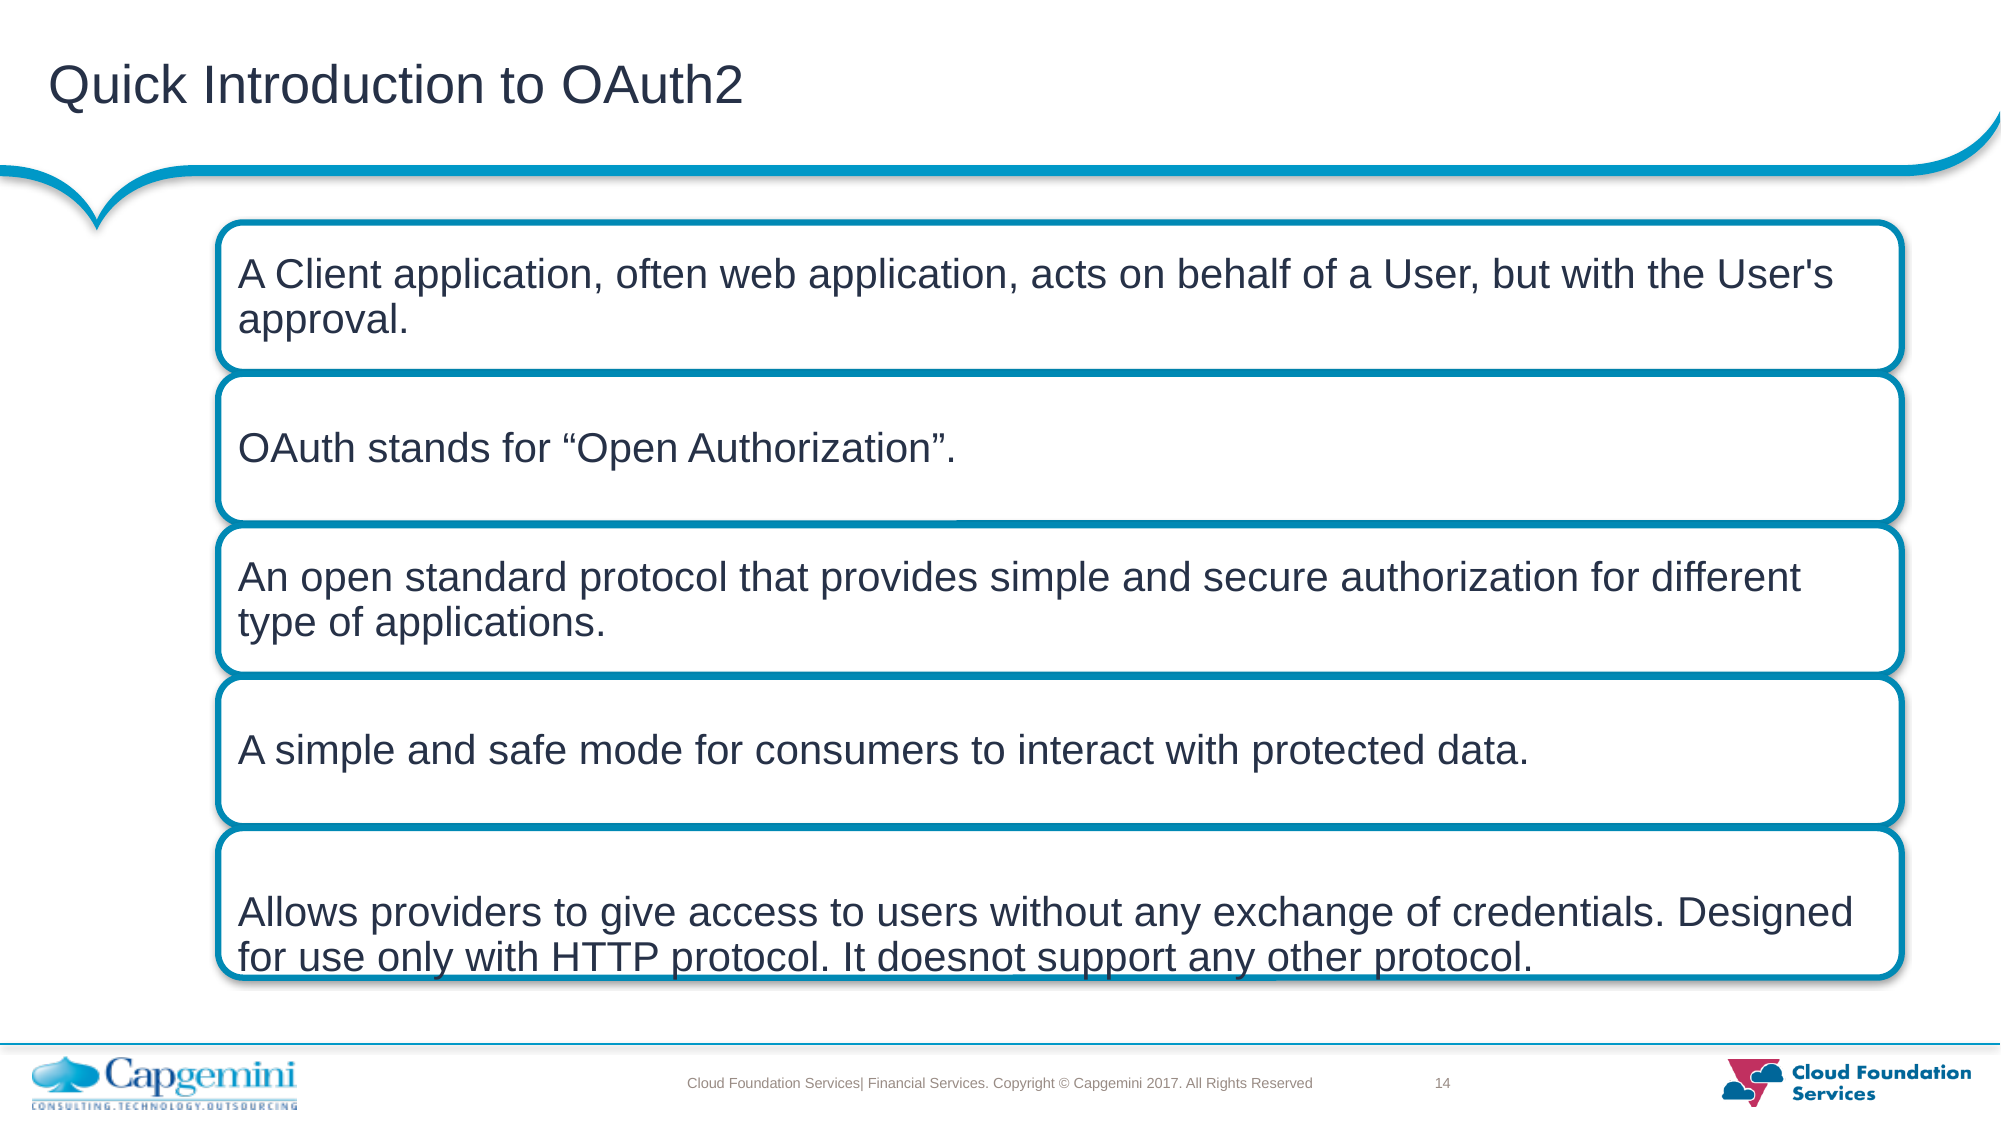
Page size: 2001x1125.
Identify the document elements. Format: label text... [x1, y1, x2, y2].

picture [32, 1056, 297, 1110]
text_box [217, 222, 1902, 978]
picture [1720, 1059, 1974, 1107]
title Quick Introduction to OAuth2 [0, 0, 2000, 165]
